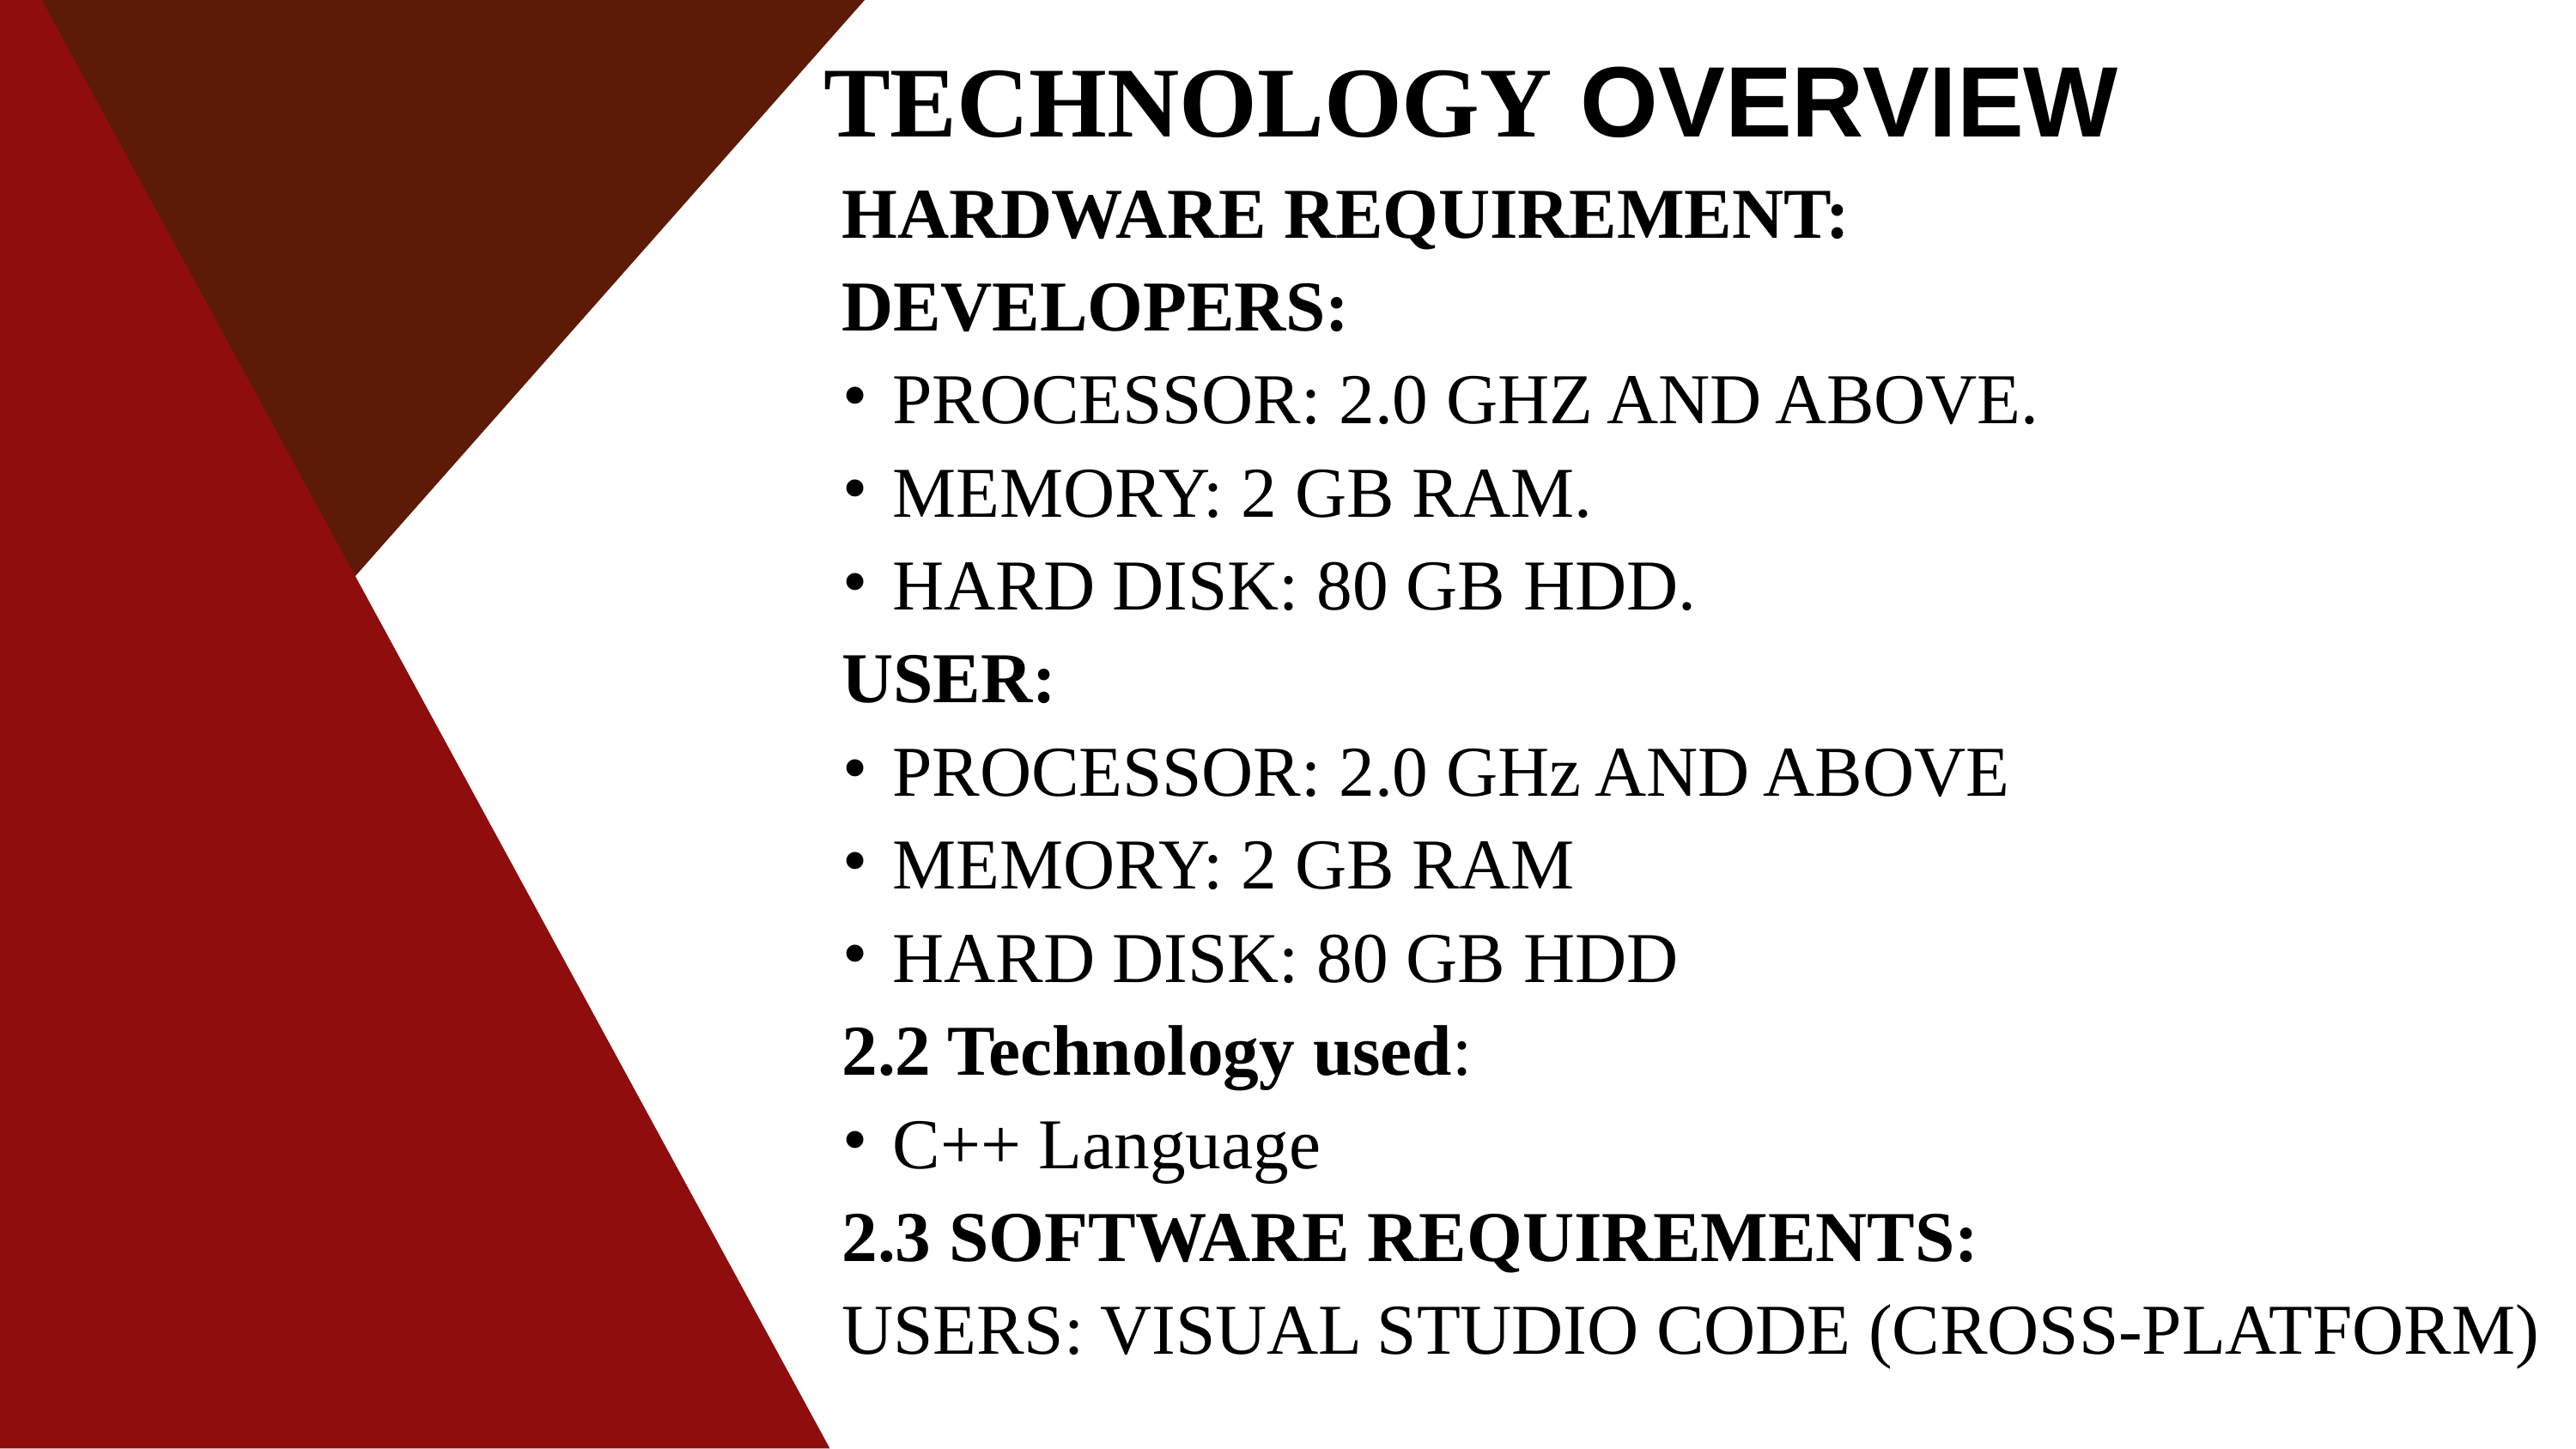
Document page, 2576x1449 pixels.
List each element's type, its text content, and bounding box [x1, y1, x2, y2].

title TECHNOLOGY OVERVIEW [869, 34, 2576, 158]
text_box HARDWARE REQUIREMENT: DEVELOPERS: PROCESSOR: 2.0 GHZ AND ABOVE. MEMORY: 2 GB RAM. HARD DISK: 80 GB HDD. USER: PROCESSOR: 2.0 GHz AND ABOVE MEMORY: 2 GB RAM HARD DISK: 80 GB HDD 2.2 Technology used: C++ Language 2.3 SOFTWARE REQUIREMENTS: USERS: VISUAL STUDIO CODE (CROSS-PLATFORM) [869, 158, 2576, 1369]
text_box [0, 0, 866, 1449]
